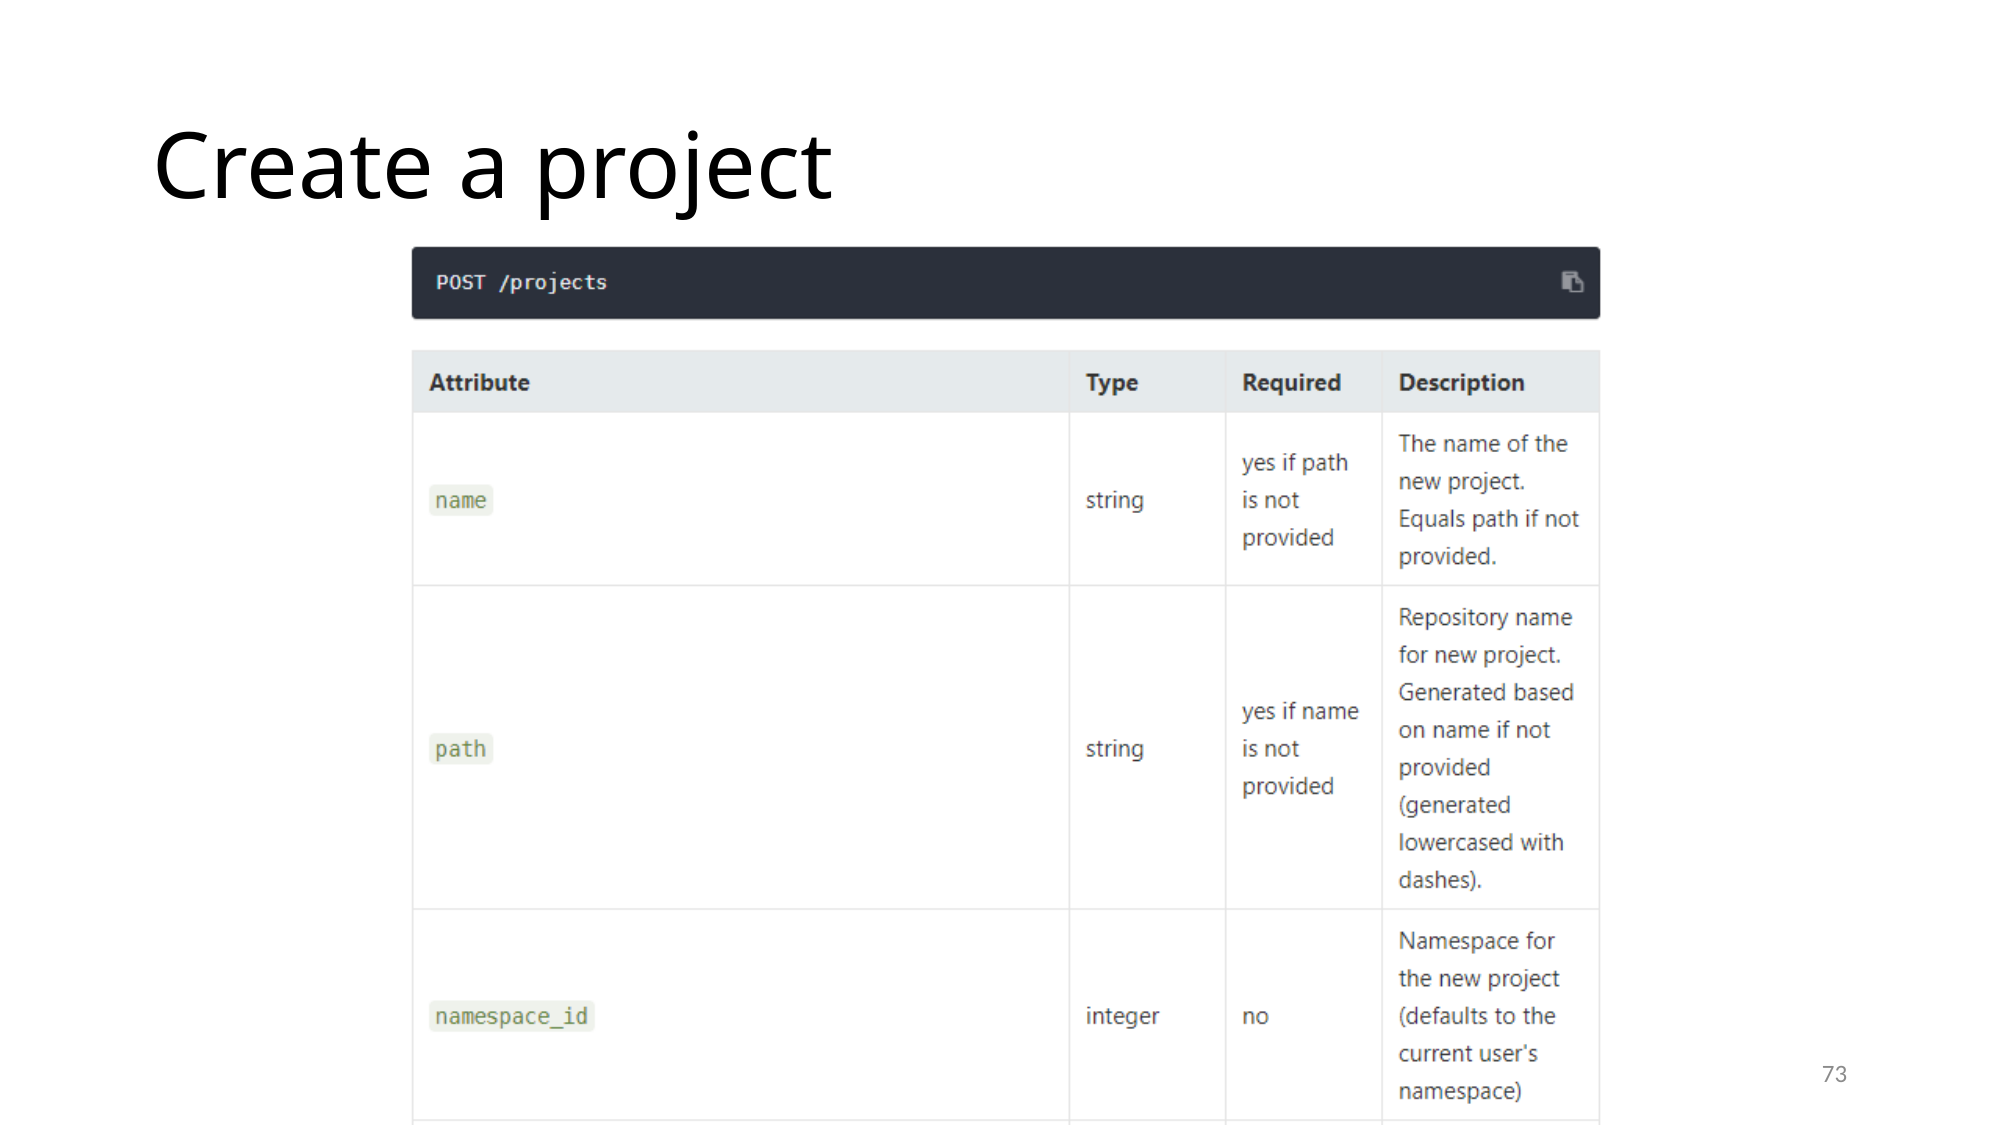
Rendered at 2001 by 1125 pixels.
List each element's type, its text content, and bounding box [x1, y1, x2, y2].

picture [395, 230, 1638, 1125]
title Create a project [137, 59, 1863, 278]
slide_number 73 [1638, 1042, 1863, 1103]
